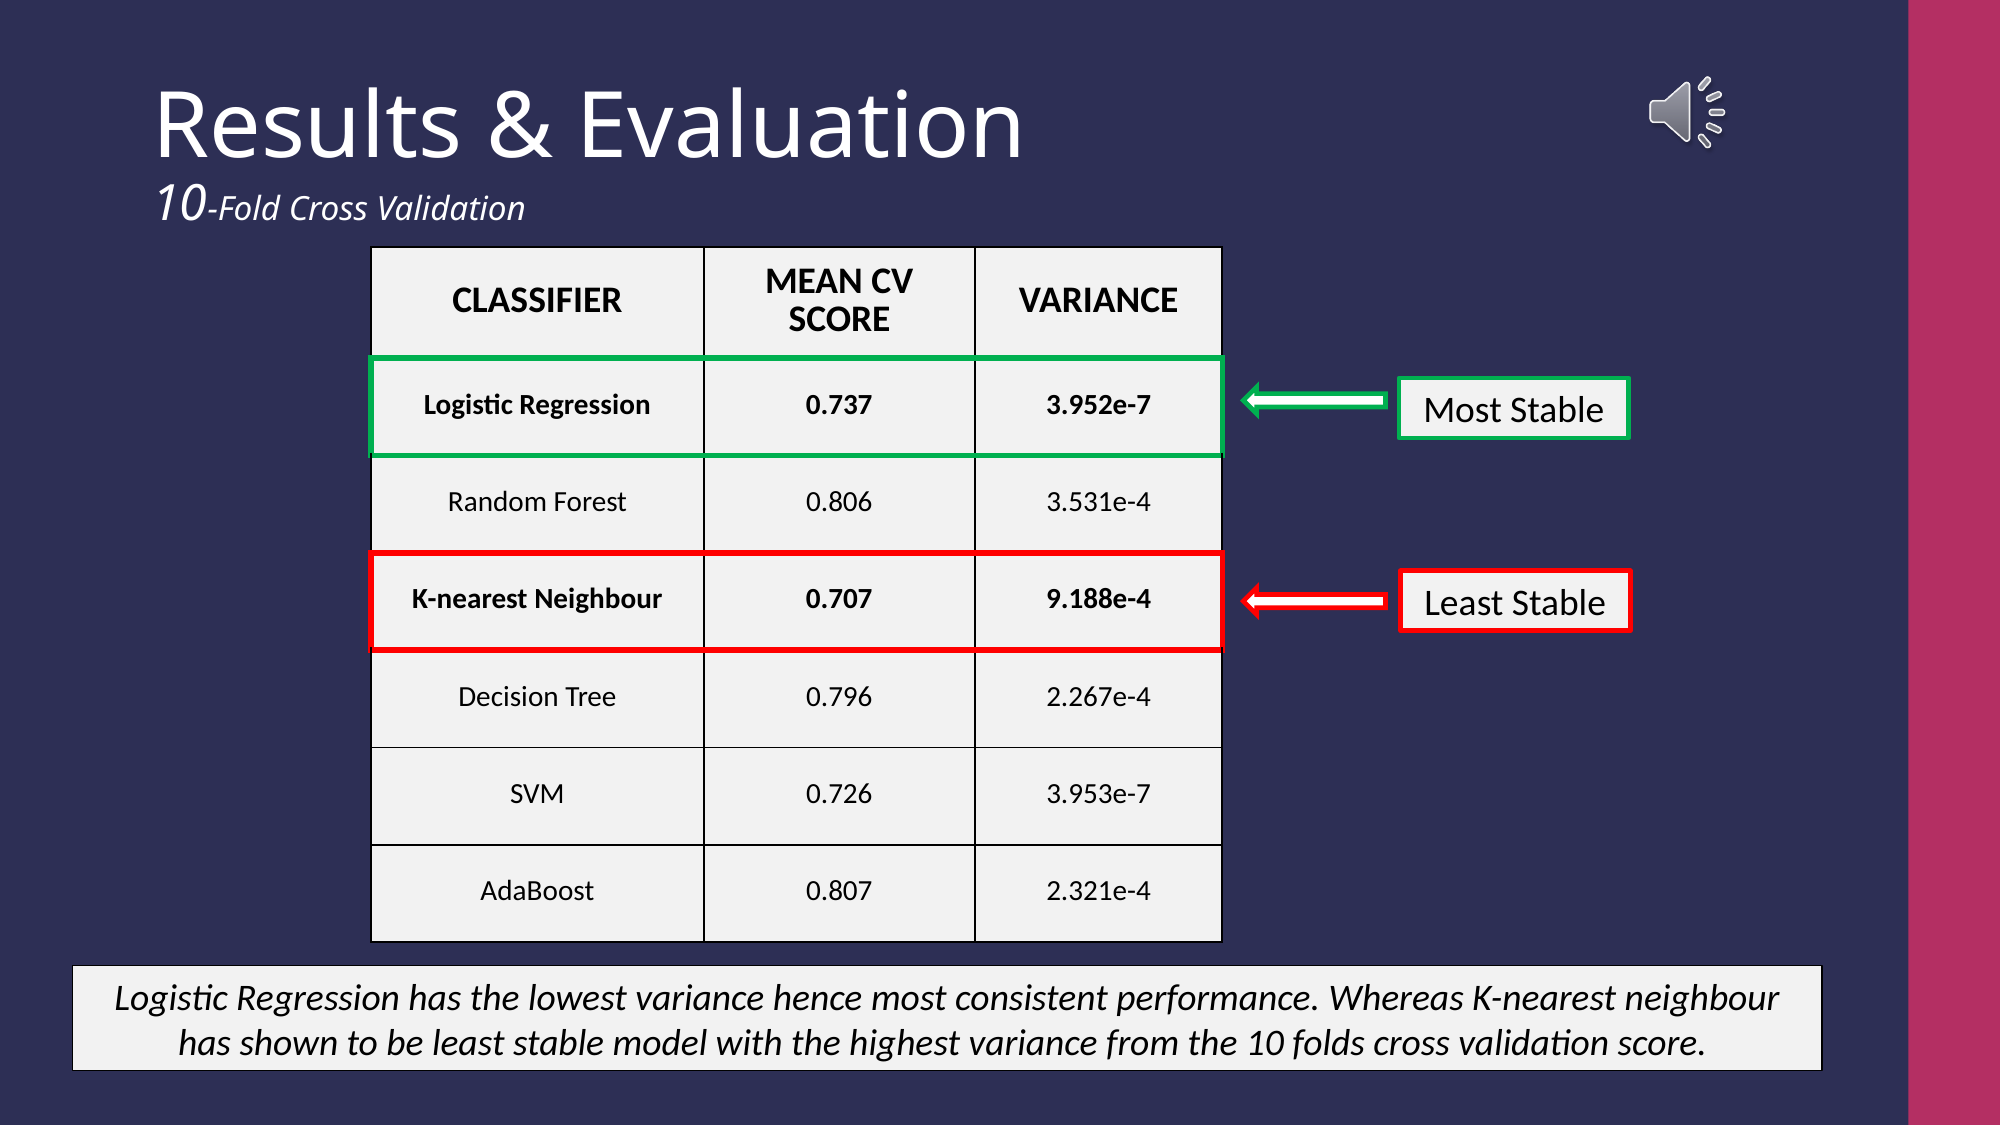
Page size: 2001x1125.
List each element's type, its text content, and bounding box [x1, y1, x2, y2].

table_cell 0.737 [705, 361, 974, 453]
text_box [1243, 386, 1386, 414]
table_cell K-nearest Neighbour [374, 556, 703, 647]
title Results & Evaluation 10-Fold Cross Validation [137, 46, 1863, 264]
text_box Logistic Regression has the lowest variance hence most consistent performance. Whereas K-nearest neighbour has shown to be least stable model with the highest variance from the 10 folds cross validation score. [72, 965, 1823, 1071]
table_header MEAN CV SCORE [705, 248, 974, 355]
text_box Least Stable [1400, 570, 1631, 631]
table_cell 0.707 [705, 556, 974, 647]
text_box [1243, 587, 1386, 615]
table_cell 3.953e-7 [976, 748, 1221, 844]
table_cell Decision Tree [372, 653, 703, 747]
table_cell 0.726 [705, 748, 974, 844]
table_cell Random Forest [372, 458, 703, 550]
table_cell 3.531e-4 [976, 458, 1221, 550]
table_cell 2.321e-4 [976, 846, 1221, 941]
text_box [1908, 0, 2000, 1125]
text_box Most Stable [1399, 377, 1629, 438]
table_cell AdaBoost [372, 846, 703, 941]
table_cell Logistic Regression [374, 361, 703, 453]
table_cell 0.806 [705, 458, 974, 550]
table_cell 0.796 [705, 653, 974, 747]
table_cell SVM [372, 748, 703, 844]
picture [1649, 74, 1730, 155]
table_cell 3.952e-7 [976, 361, 1220, 453]
table_header CLASSIFIER [372, 248, 703, 355]
table_cell 9.188e-4 [976, 556, 1220, 647]
table_cell 0.807 [705, 846, 974, 941]
table_header VARIANCE [976, 248, 1221, 355]
table_cell 2.267e-4 [976, 653, 1221, 747]
